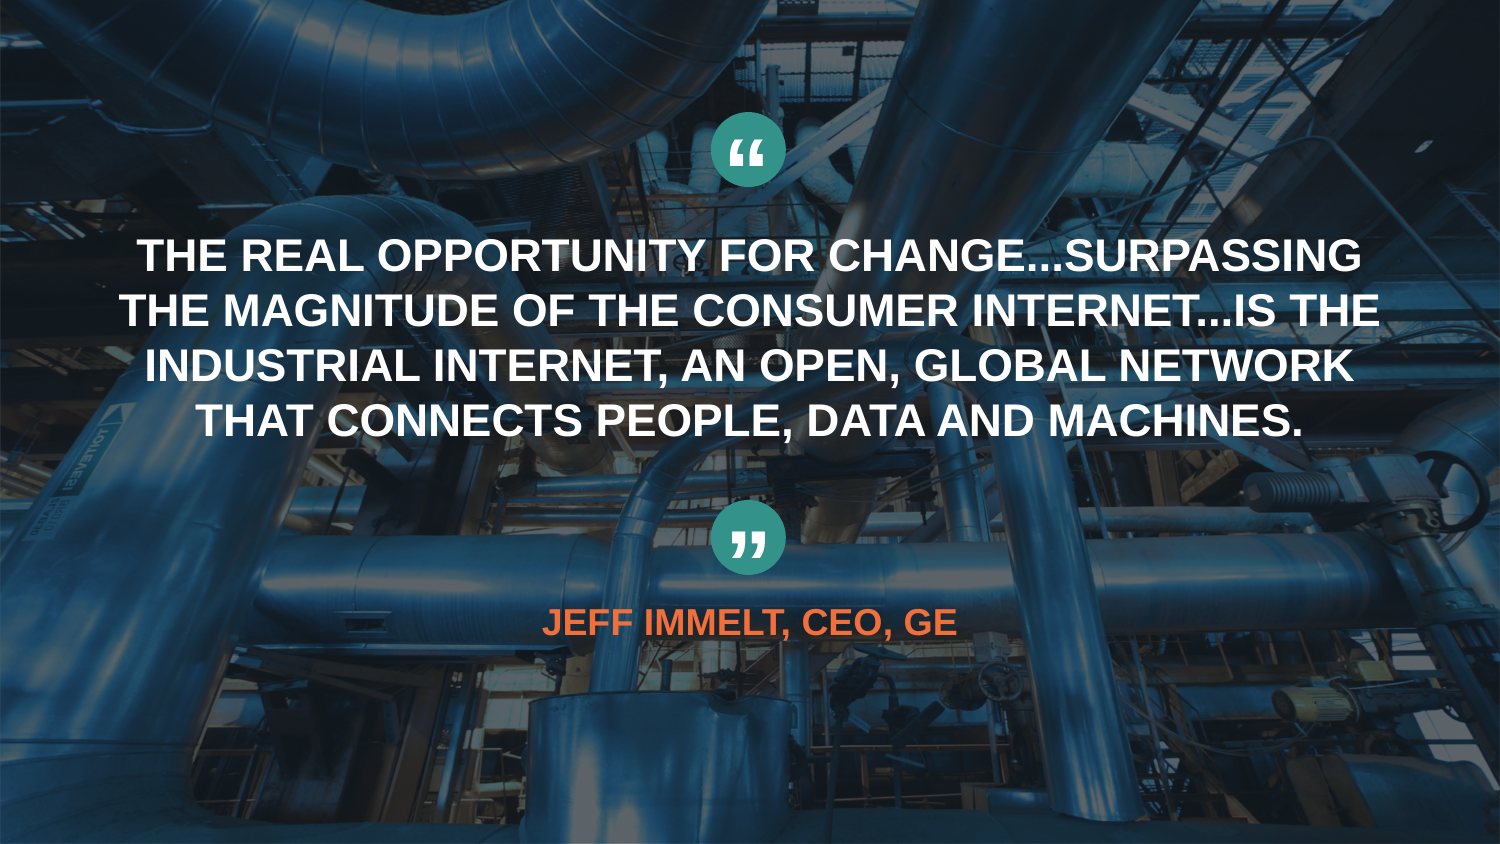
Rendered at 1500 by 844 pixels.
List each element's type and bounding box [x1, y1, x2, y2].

picture [0, 0, 1500, 844]
text_box [710, 499, 787, 617]
text_box [710, 110, 787, 225]
